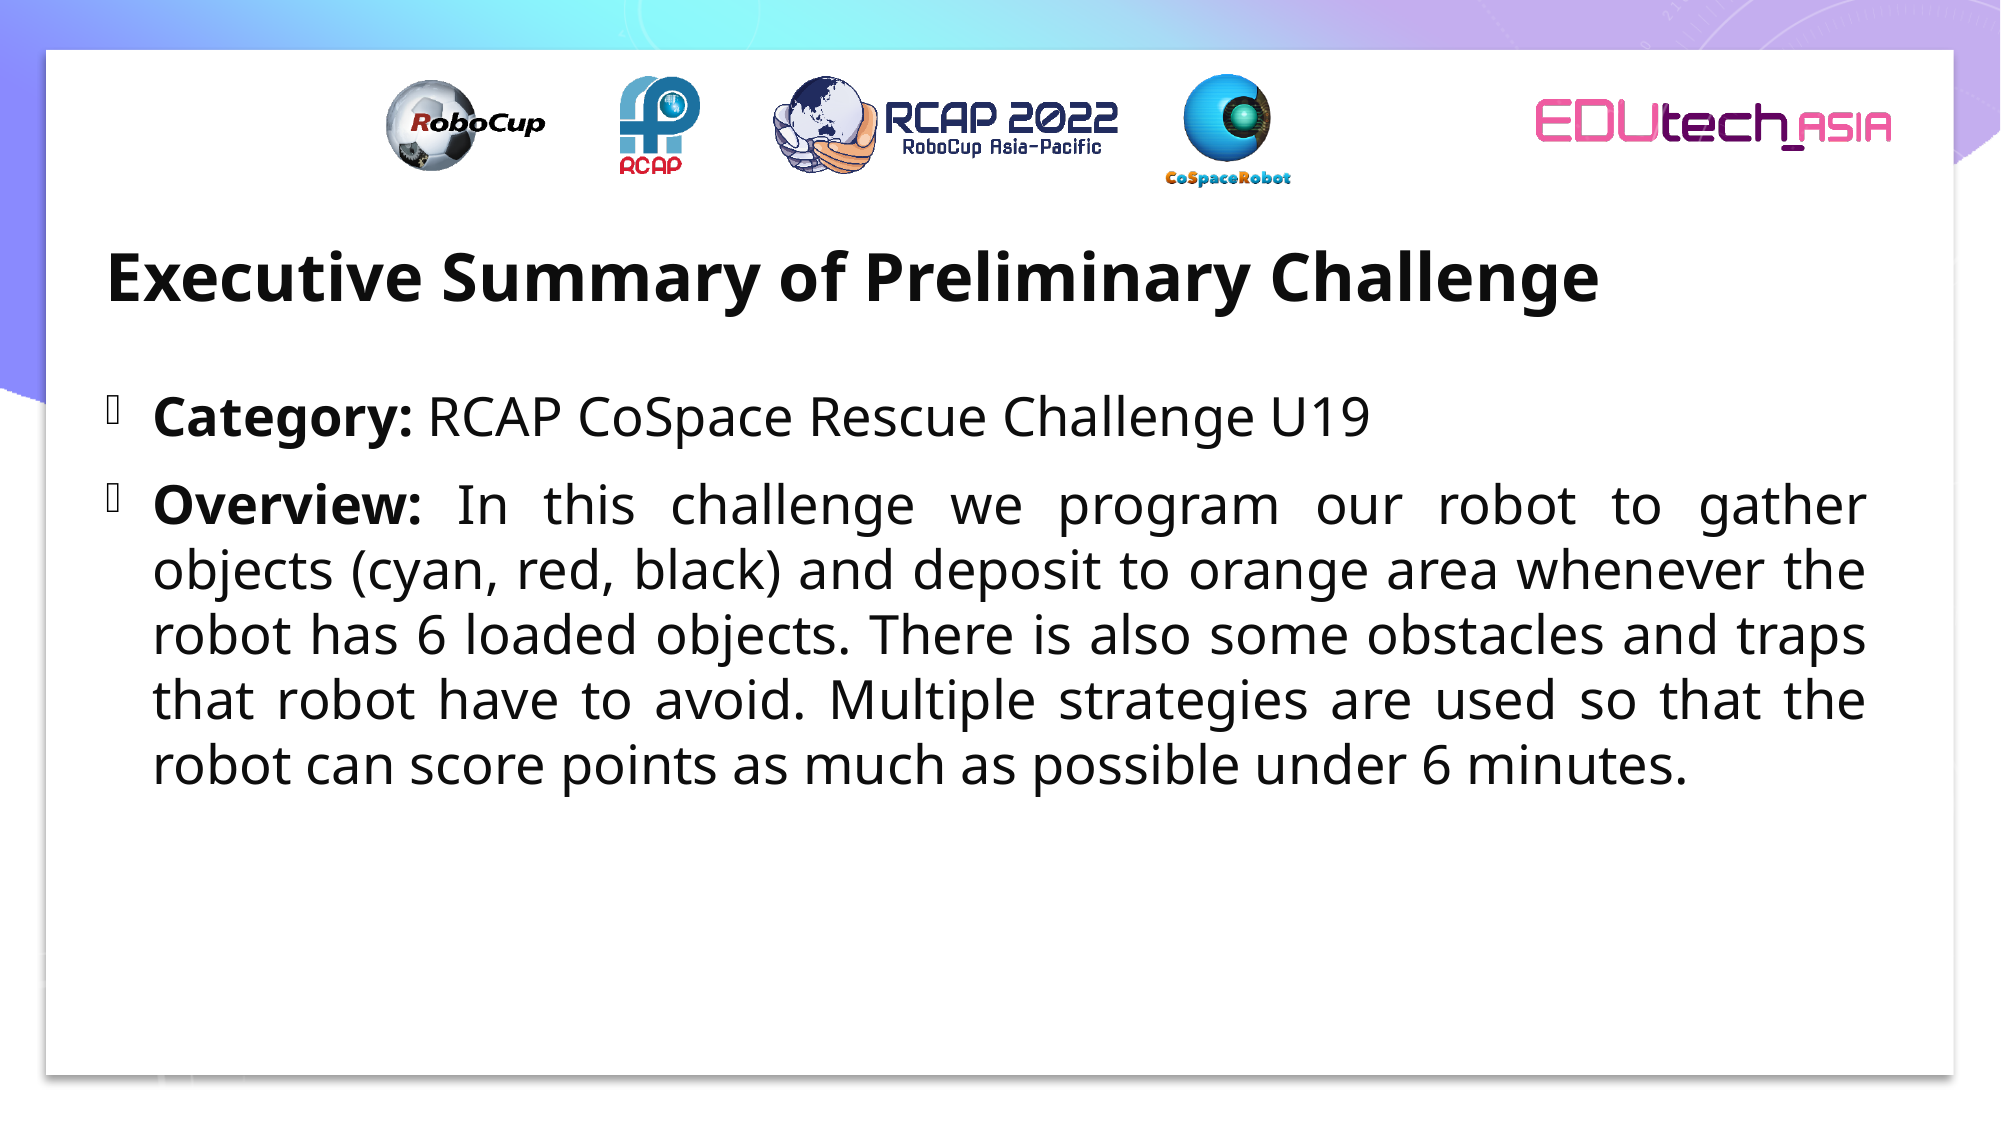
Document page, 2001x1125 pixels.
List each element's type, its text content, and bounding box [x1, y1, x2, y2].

title Executive Summary of Preliminary Challenge [90, 198, 1881, 347]
picture [0, 0, 2001, 1125]
list Category: RCAP CoSpace Rescue Challenge U19 Overview: In this challenge we program our robot to gather objects (cyan, red, black) and deposit to orange area whenever the robot has 6 loaded objects. There is also some obstacles and traps that robot have to avoid. Multiple strategies are used so that the robot can score points as much as possible under 6 minutes. [90, 374, 1885, 1014]
